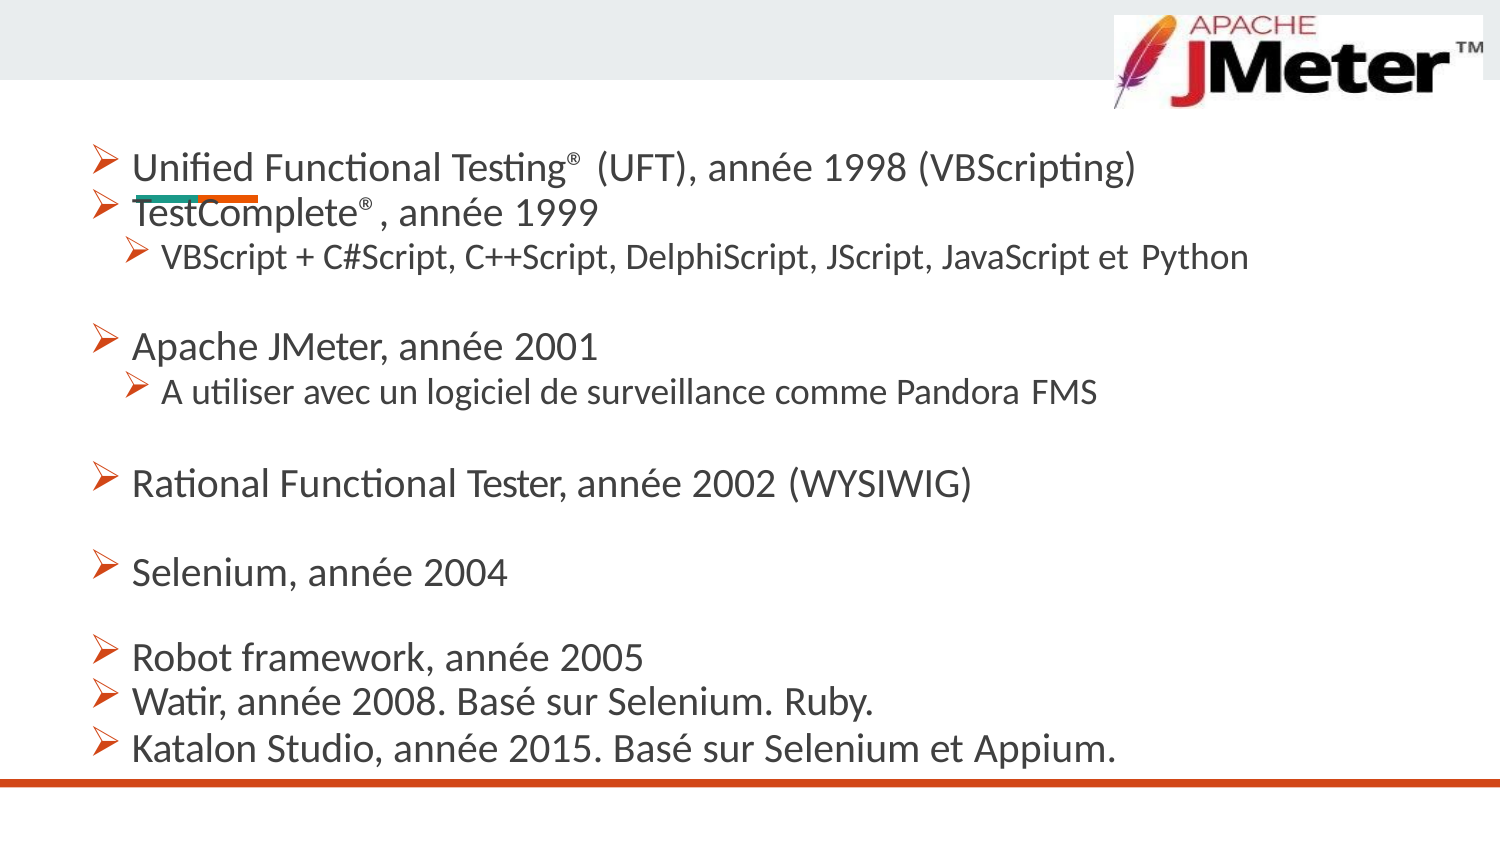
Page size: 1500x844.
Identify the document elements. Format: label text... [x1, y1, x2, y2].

text_box Unified Functional Testing® (UFT), année 1998 (VBScripting) TestComplete®, année 1999 VBScript + C#Script, C++Script, DelphiScript, JScript, JavaScript et Python Apache JMeter, année 2001 A utiliser avec un logiciel de surveillance comme Pandora FMS Rational Functional Tester, année 2002 (WYSIWIG) Selenium, année 2004 Robot framework, année 2005 Watir, année 2008. Basé sur Selenium. Ruby. Katalon Studio, année 2015. Basé sur Selenium et Appium. [87, 140, 1262, 772]
text_box [1114, 15, 1484, 110]
text_box [0, 779, 1500, 788]
